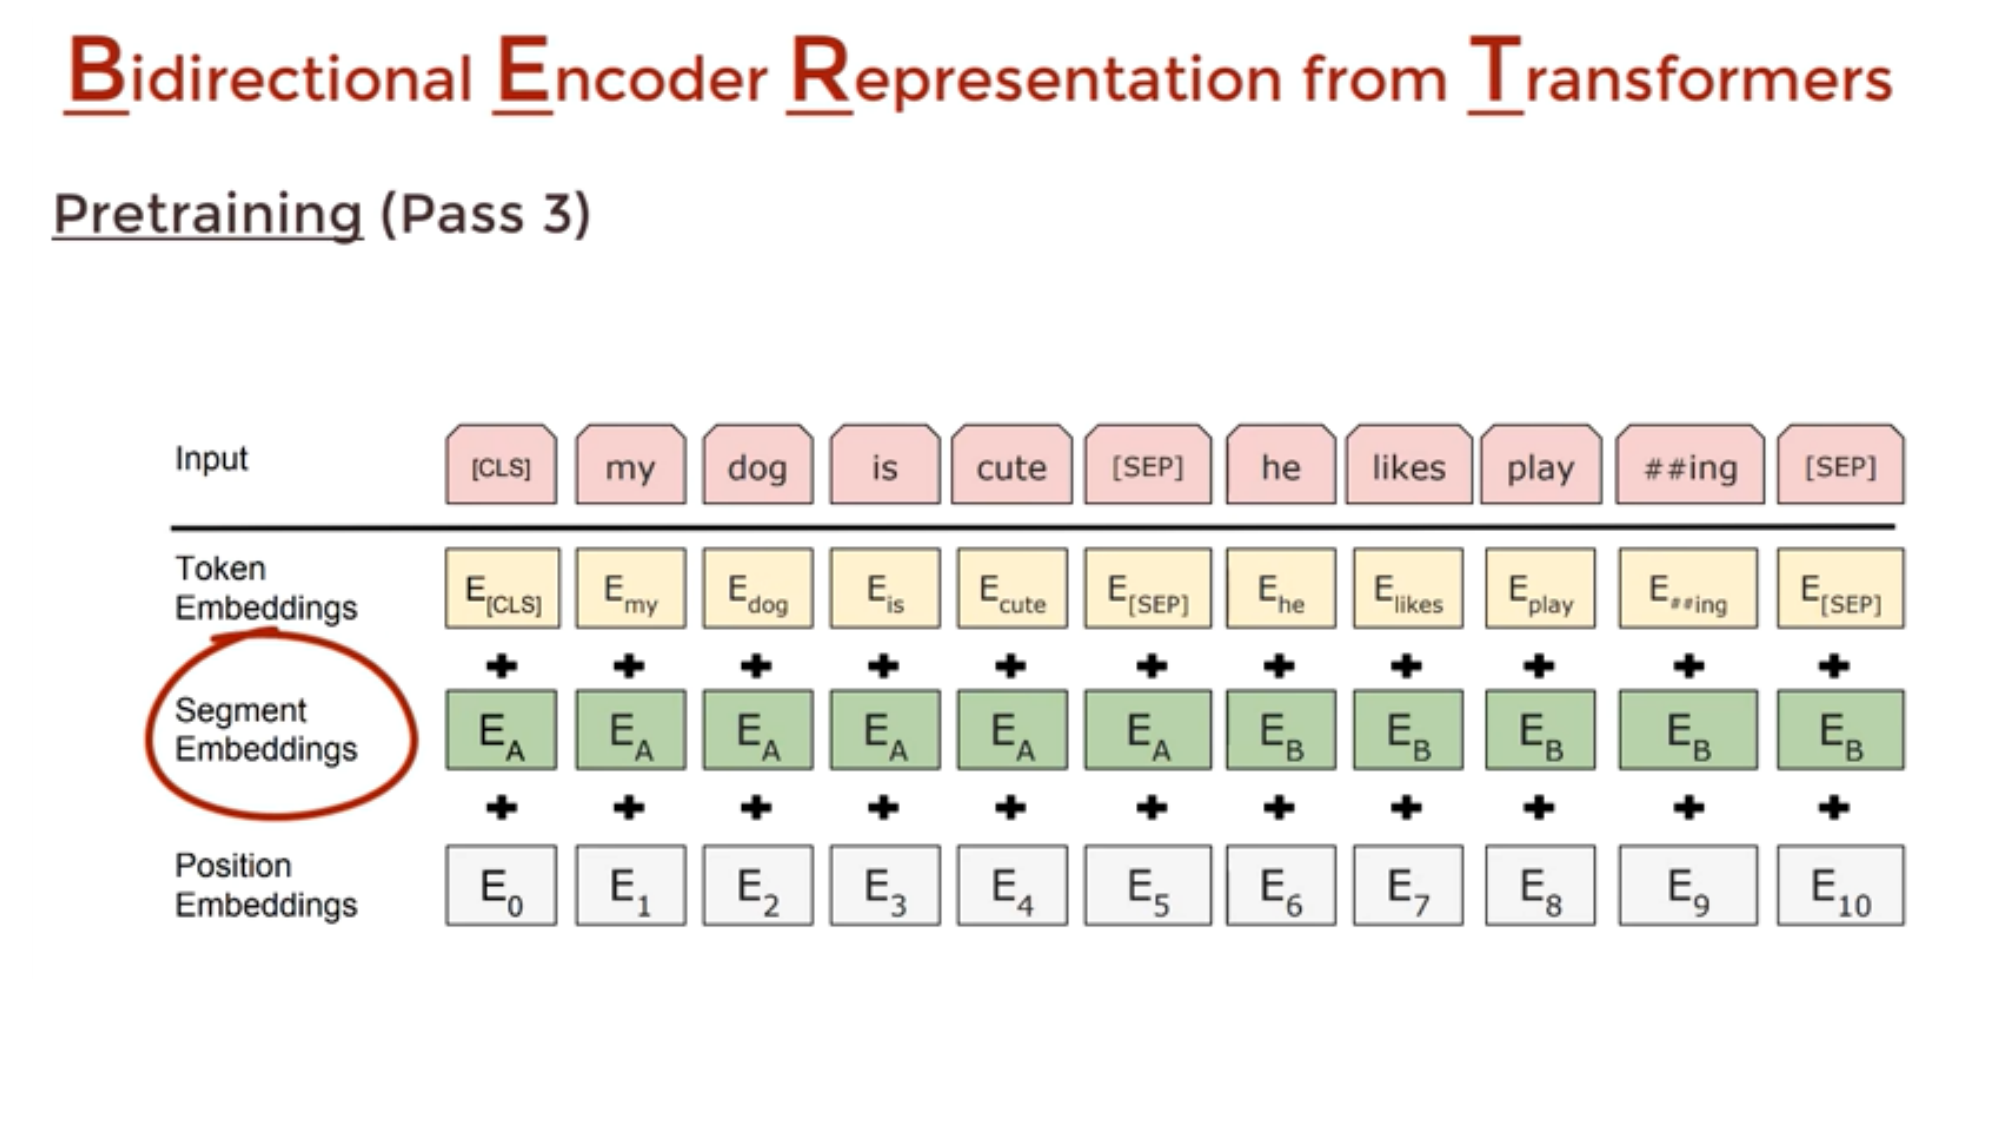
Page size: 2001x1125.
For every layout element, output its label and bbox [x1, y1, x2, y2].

picture [31, 17, 1945, 979]
